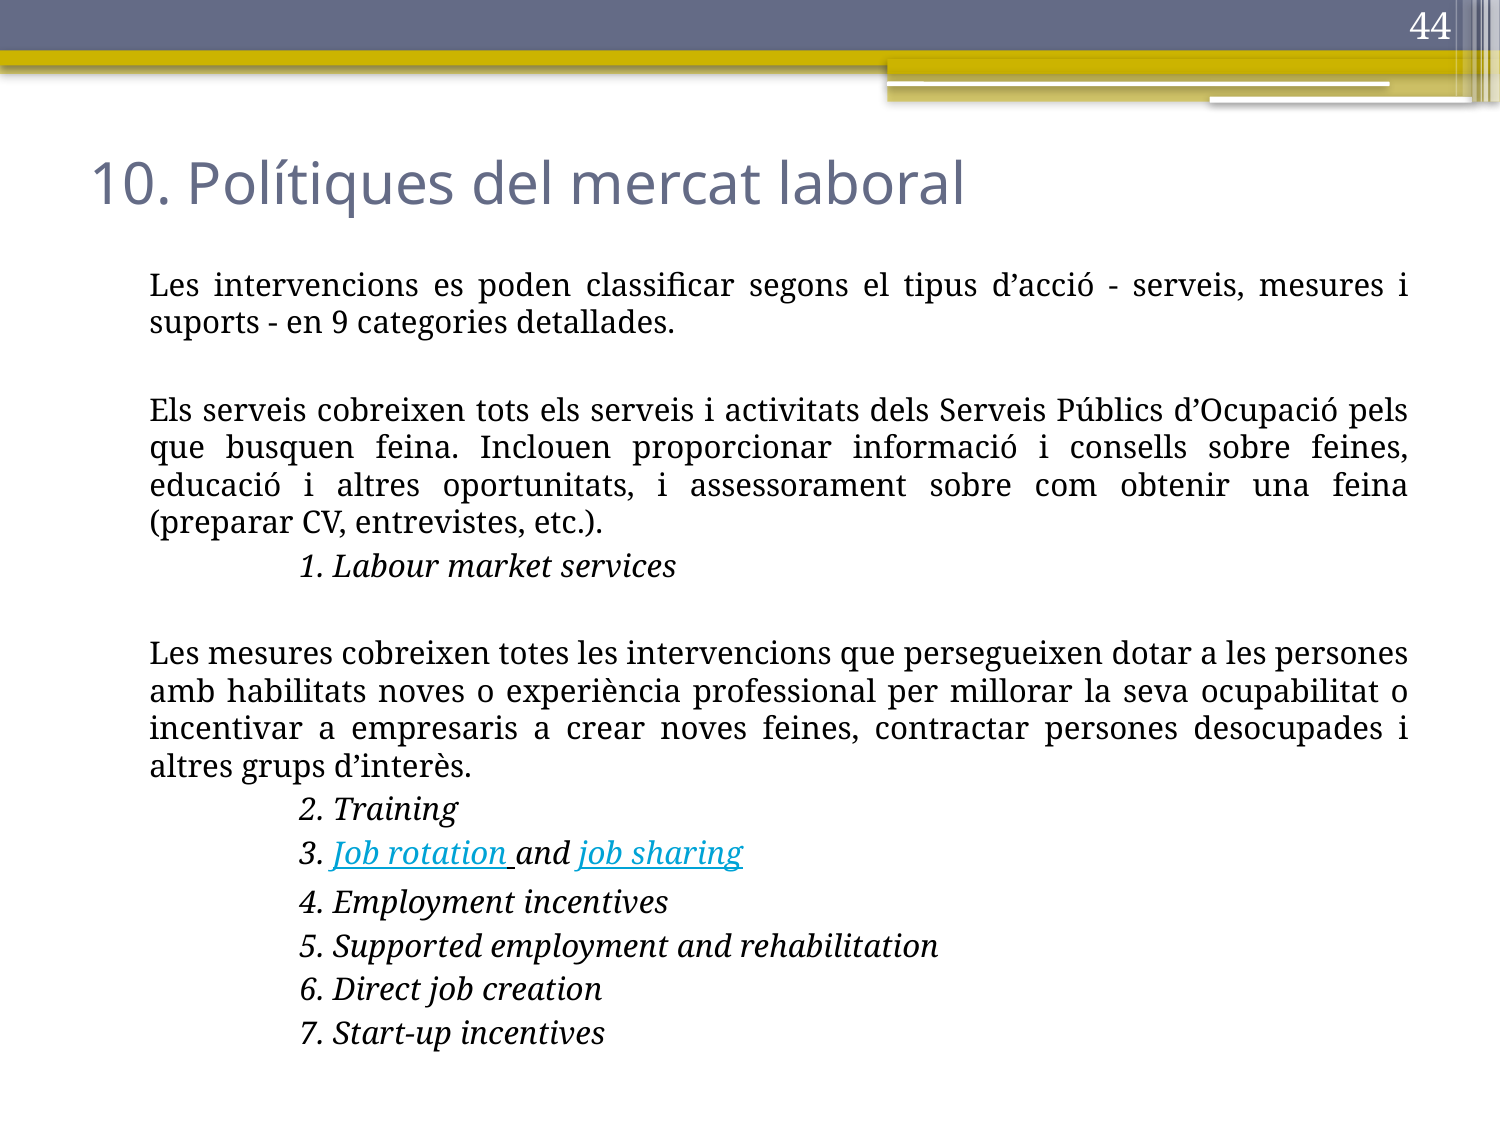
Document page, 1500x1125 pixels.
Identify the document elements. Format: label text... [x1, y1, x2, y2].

slide_number 44 [1341, 0, 1466, 61]
title 10. Polítiques del mercat laboral [75, 93, 1425, 257]
list Les intervencions es poden classificar segons el tipus d’acció - serveis, mesures i suports - en 9 categories detallades. Els serveis cobreixen tots els serveis i activitats dels Serveis Públics d’Ocupació pels que busquen feina. Inclouen proporcionar informació i consells sobre feines, educació i altres oportunitats, i assessorament sobre com obtenir una feina (preparar CV, entrevistes, etc.). 1. Labour market services Les mesures cobreixen totes les intervencions que persegueixen dotar a les persones amb habilitats noves o experiència professional per millorar la seva ocupabilitat o incentivar a empresaris a crear noves feines, contractar persones desocupades i altres grups d’interès. 2. Training 3. Job rotation and job sharing 4. Employment incentives 5. Supported employment and rehabilitation 6. Direct job creation 7. Start-up incentives [75, 257, 1425, 1079]
